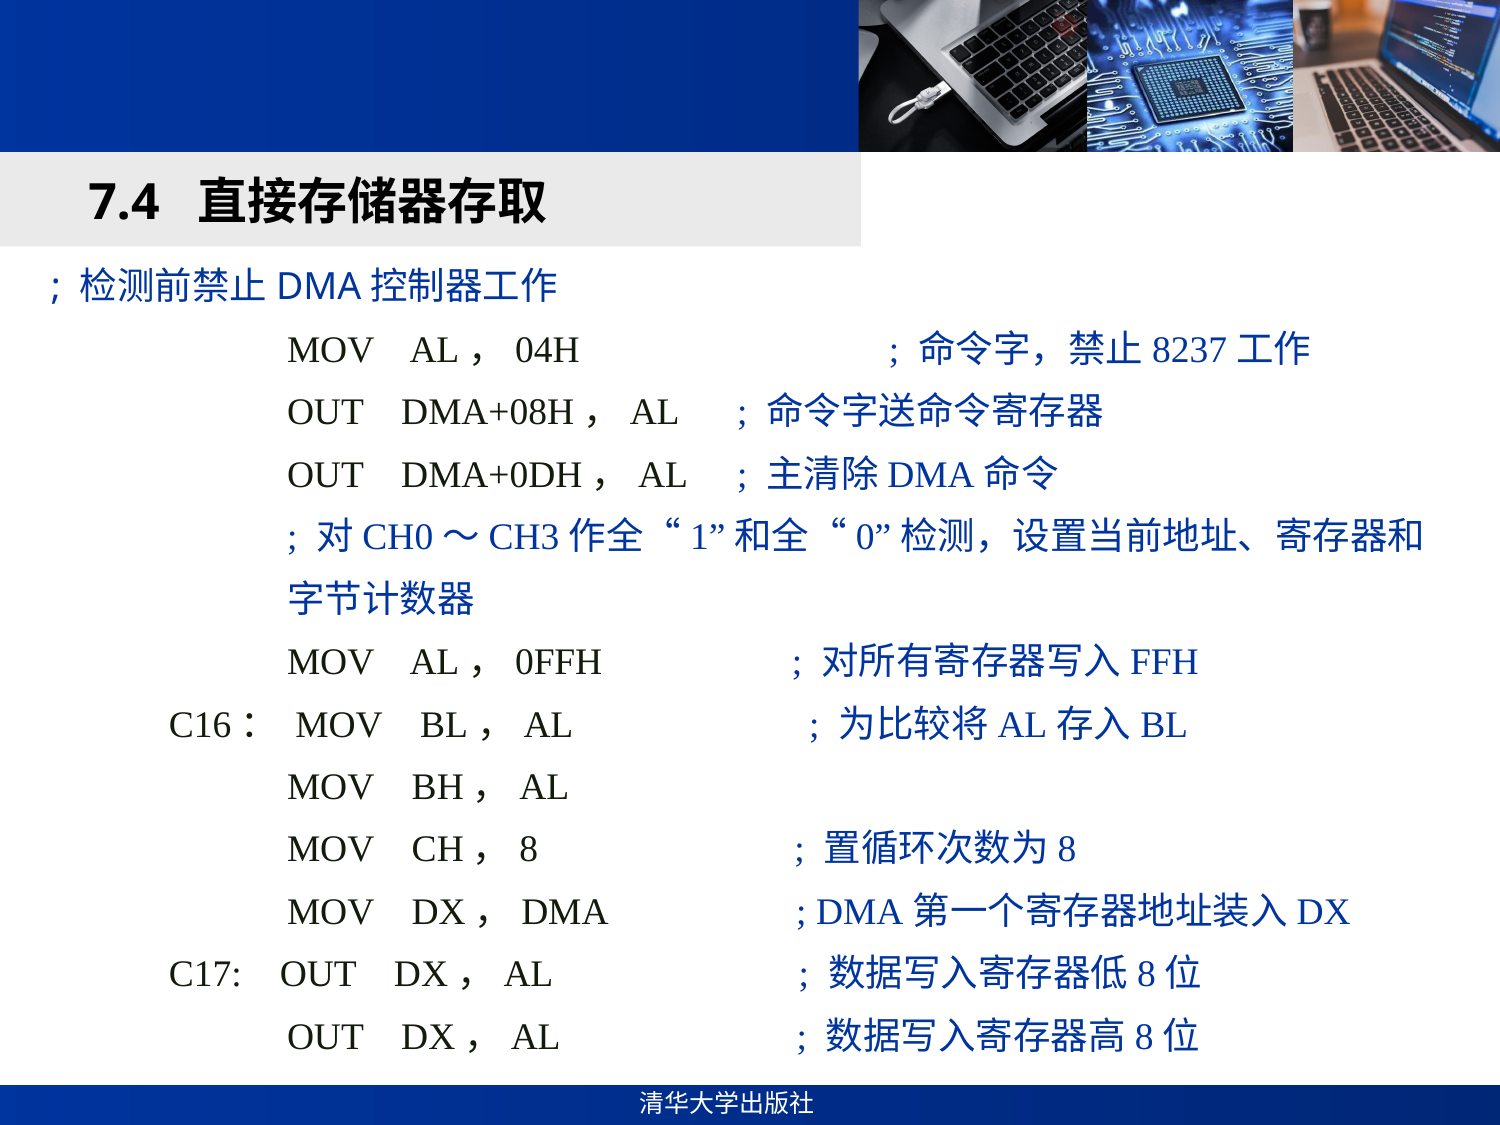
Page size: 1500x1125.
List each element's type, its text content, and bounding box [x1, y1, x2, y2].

picture [858, 0, 1500, 152]
list 7.4 直接存储器存取 [73, 162, 712, 258]
list ; 检测前禁止DMA控制器工作 MOV AL，04H ; 命令字，禁止8237工作 OUT DMA+08H，AL ; 命令字送命令寄存器 OUT DMA+0DH，AL ; 主清除DMA命令 ; 对CH0～CH3作全“1”和全“0”检测，设置当前地址、寄存器和字节计数器 MOV AL，0FFH ; 对所有寄存器写入FFH C16： MOV BL，AL ; 为比较将AL存入BL MOV BH，AL MOV CH，8 ; 置循环次数为8 MOV DX，DMA ; DMA第一个寄存器地址装入DX C17: OUT DX，AL ; 数据写入寄存器低8位 OUT DX，AL ; 数据写入寄存器高8位 [36, 237, 1464, 1074]
